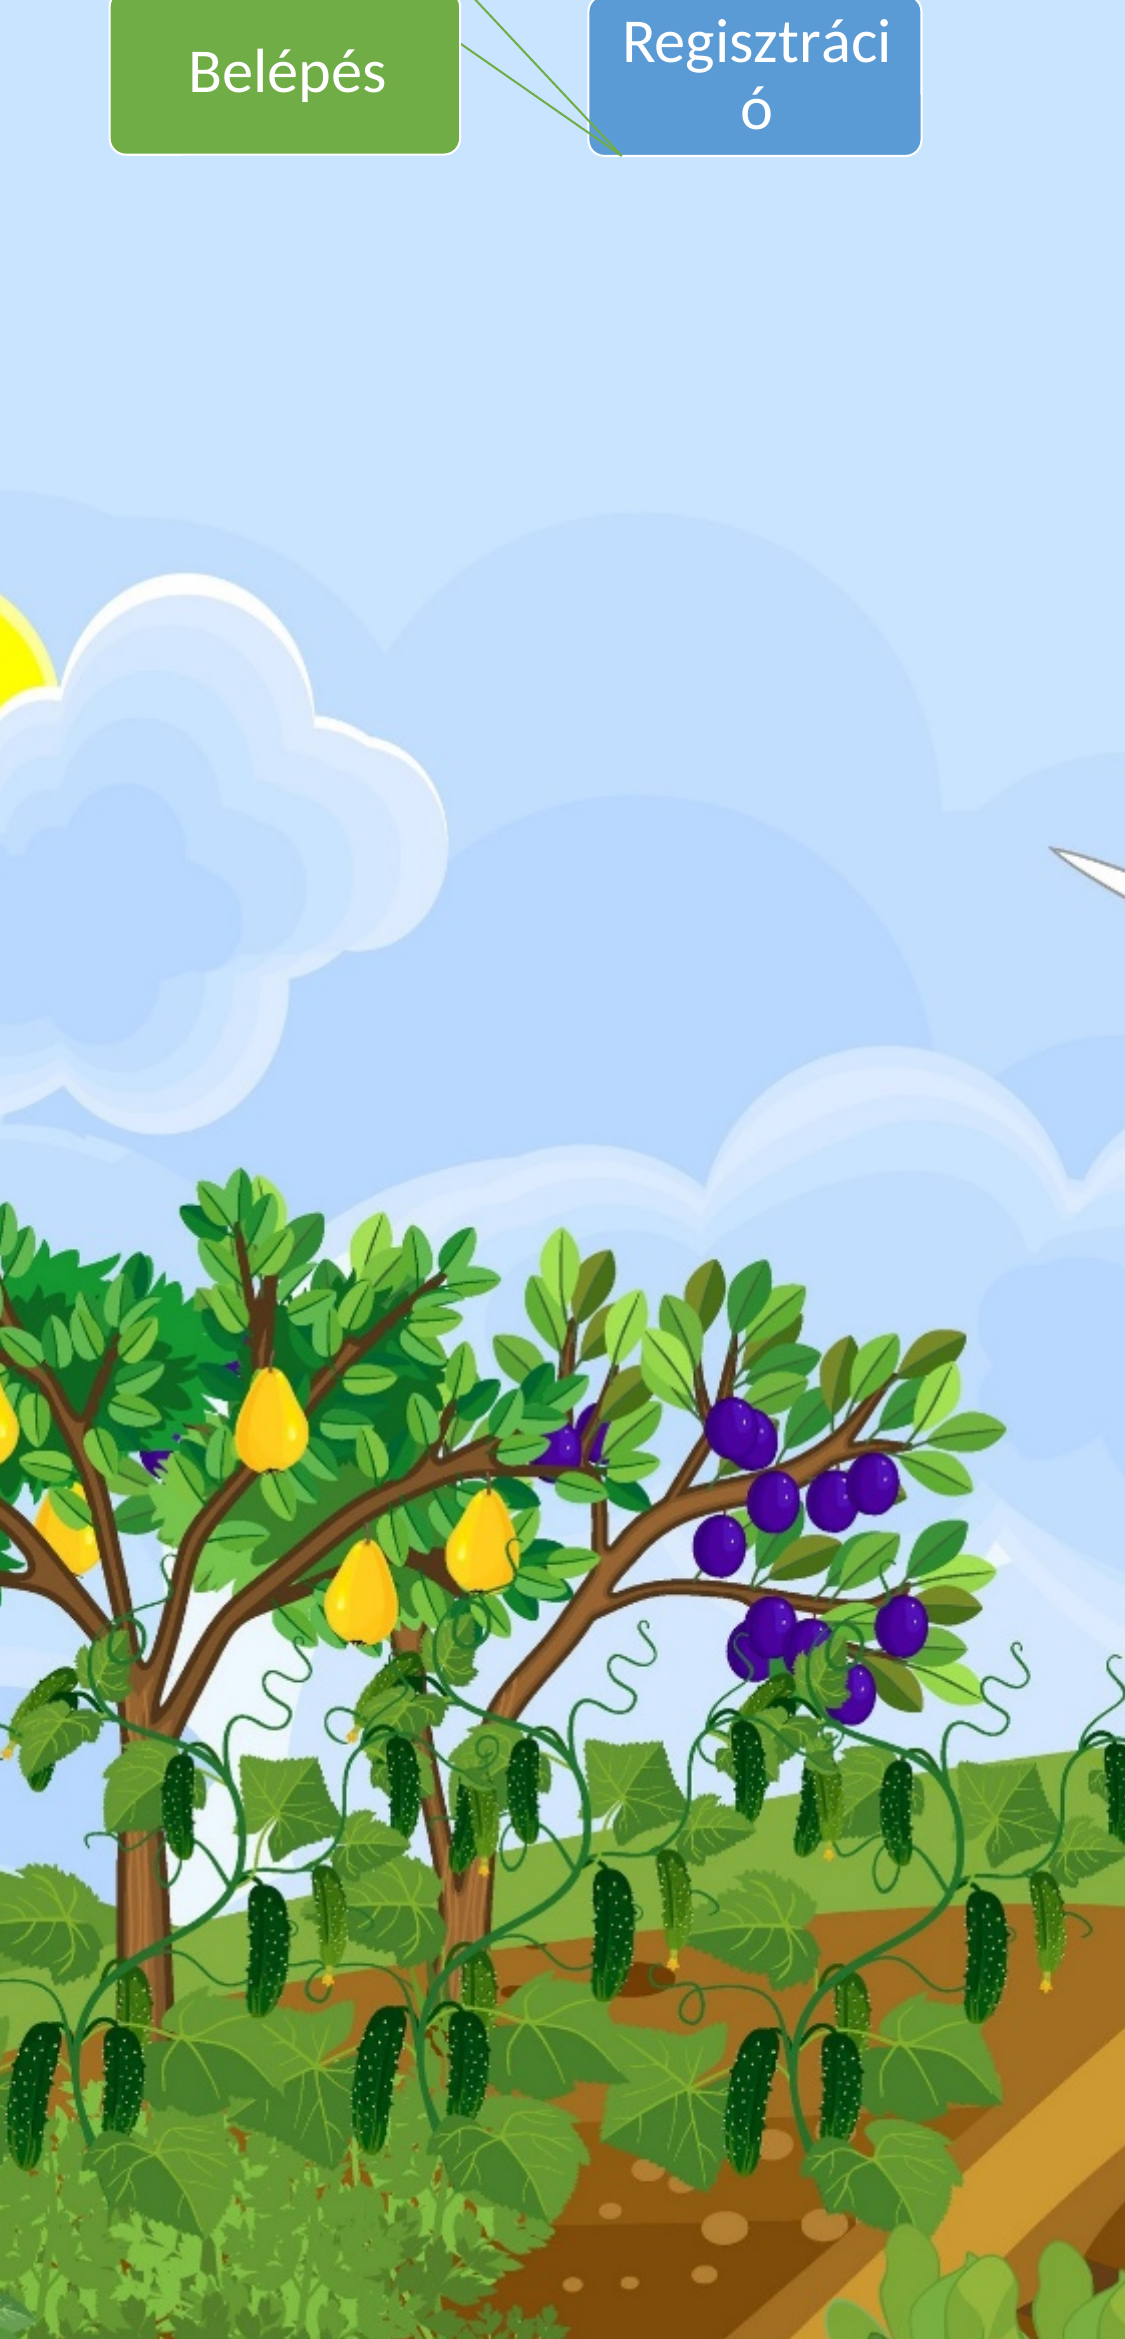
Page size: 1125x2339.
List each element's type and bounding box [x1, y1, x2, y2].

text_box [0, 0, 1125, 1007]
picture [0, 1007, 1125, 2339]
